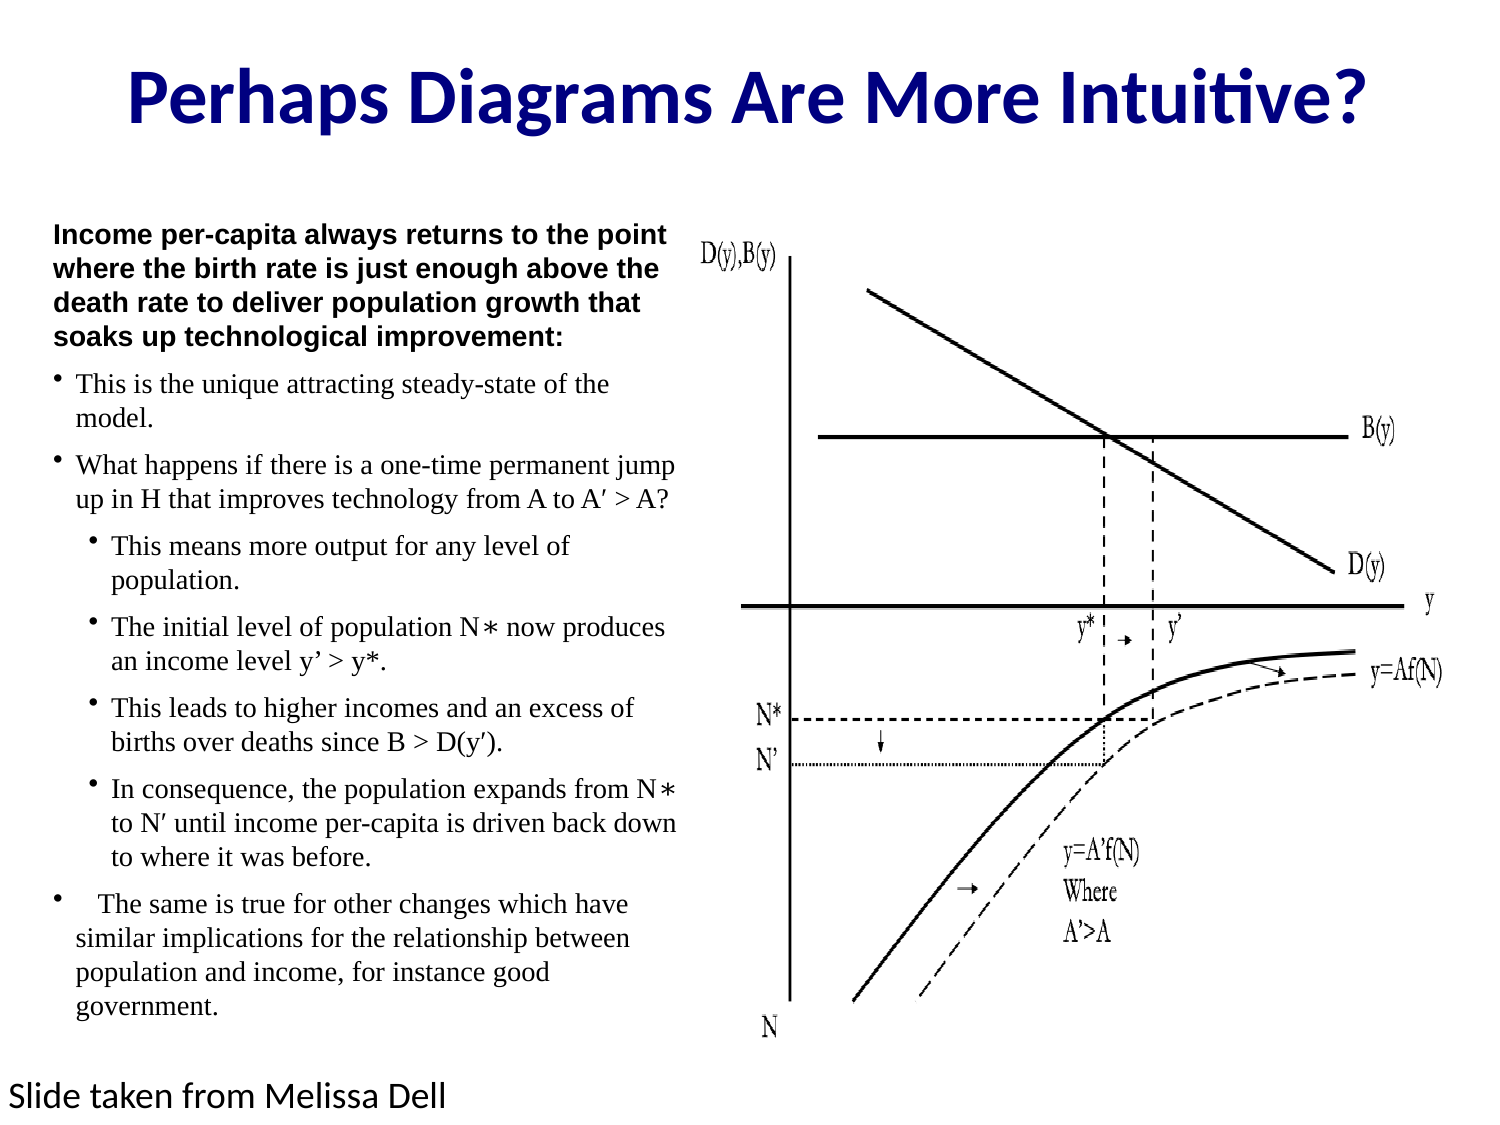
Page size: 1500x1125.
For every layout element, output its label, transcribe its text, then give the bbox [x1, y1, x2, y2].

text_box Slide taken from Melissa Dell [0, 1064, 455, 1124]
list Income per-capita always returns to the point where the birth rate is just enough above the death rate to deliver population growth that soaks up technological improvement: This is the unique attracting steady-state of the model. What happens if there is a one-time permanent jump up in H that improves technology from A to A′ > A? This means more output for any level of population. The initial level of population N∗ now produces an income level y’ > y*. This leads to higher incomes and an excess of births over deaths since B > D(y′). In consequence, the population expands from N∗ to N′ until income per-capita is driven back down to where it was before. 􏰀The same is true for other changes which have similar implications for the relationship between population and income, for instance good government. [44, 207, 692, 1065]
picture [690, 208, 1452, 1065]
title Perhaps Diagrams Are More Intuitive? [44, 0, 1453, 209]
